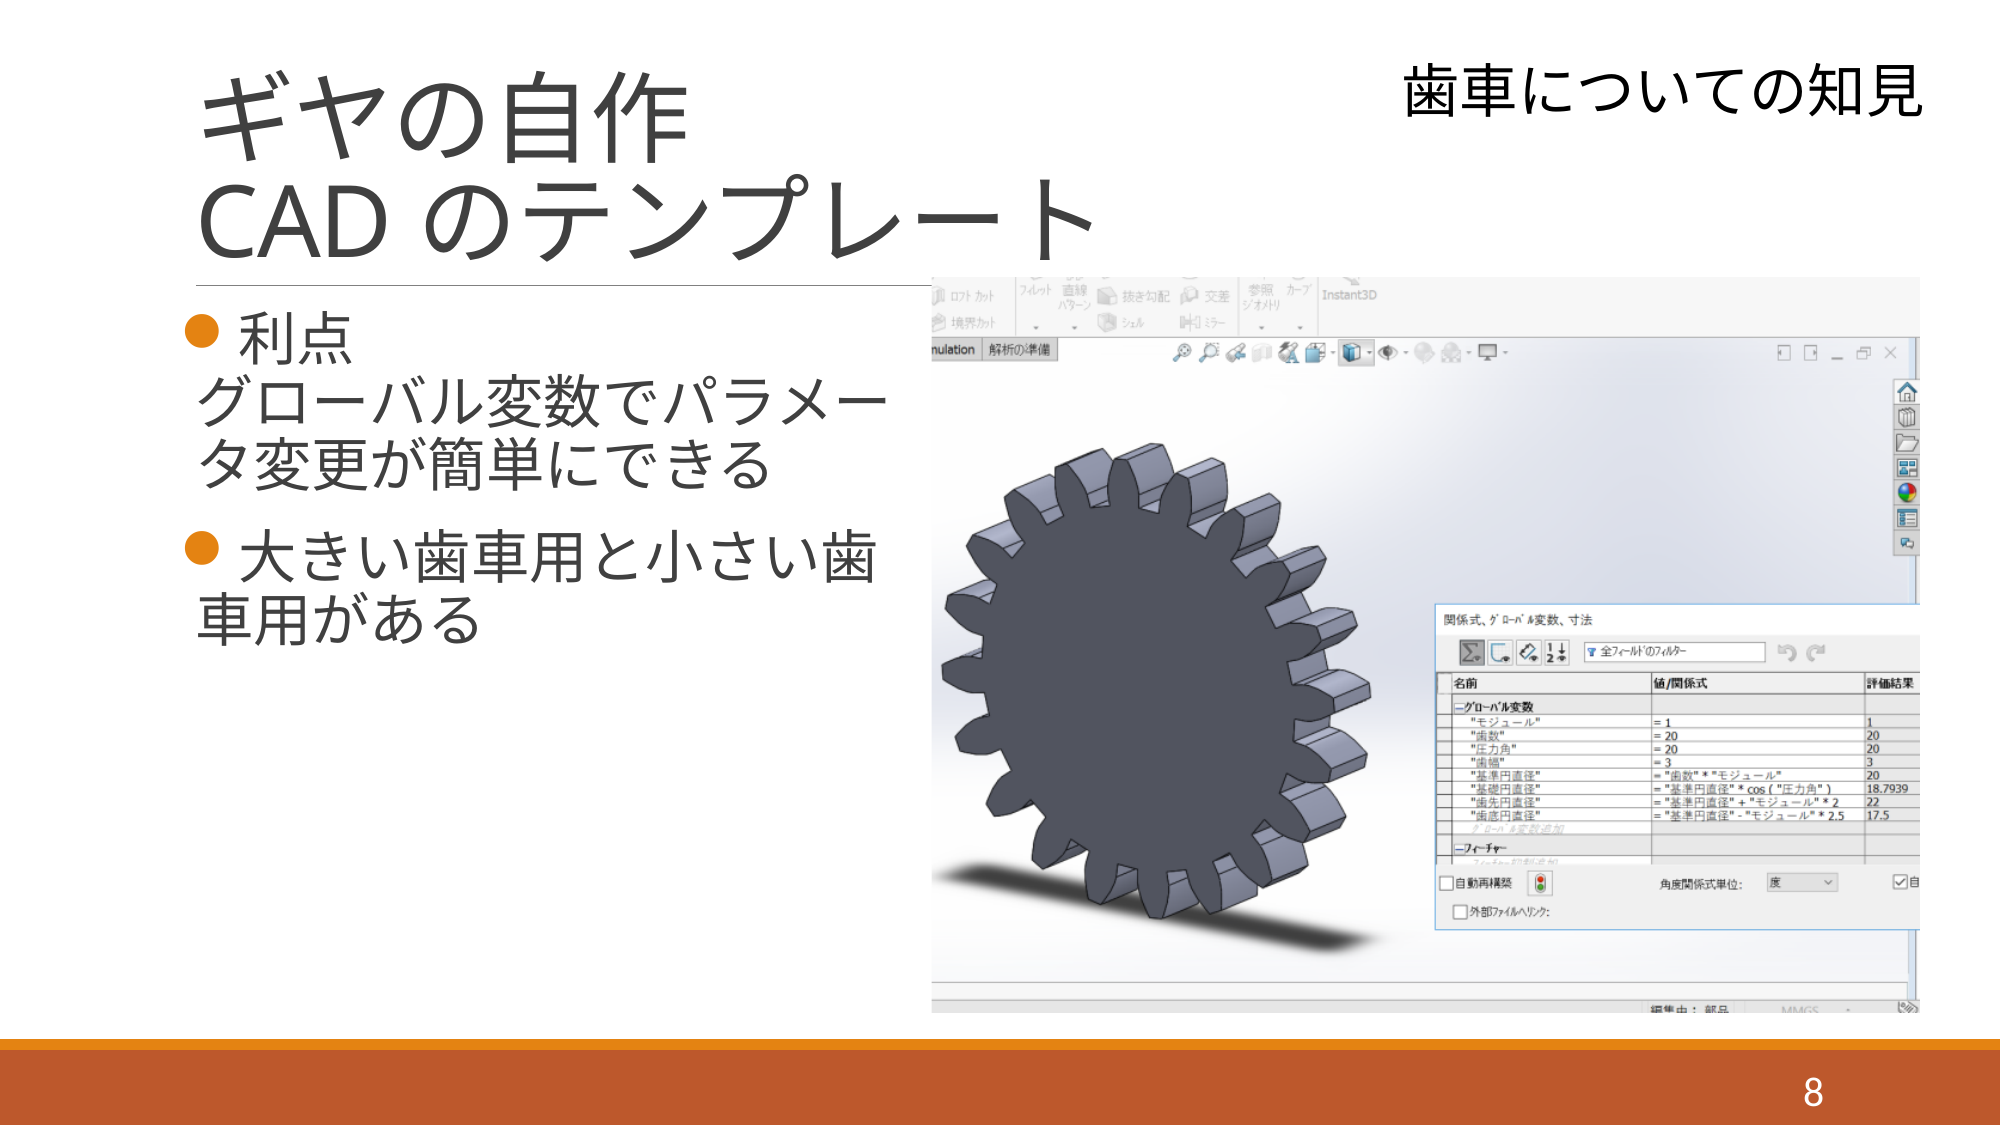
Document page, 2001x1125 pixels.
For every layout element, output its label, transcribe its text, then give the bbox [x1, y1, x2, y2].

slide_number 8 [1624, 1059, 1840, 1120]
text_box 歯車についての知見 [1130, 47, 1940, 132]
picture [931, 276, 1921, 1013]
list 利点 グローバル変数でパラメータ変更が簡単にできる 大きい歯車用と小さい歯車用がある [180, 302, 915, 963]
title ギヤの自作 CADのテンプレート [180, 47, 1830, 285]
